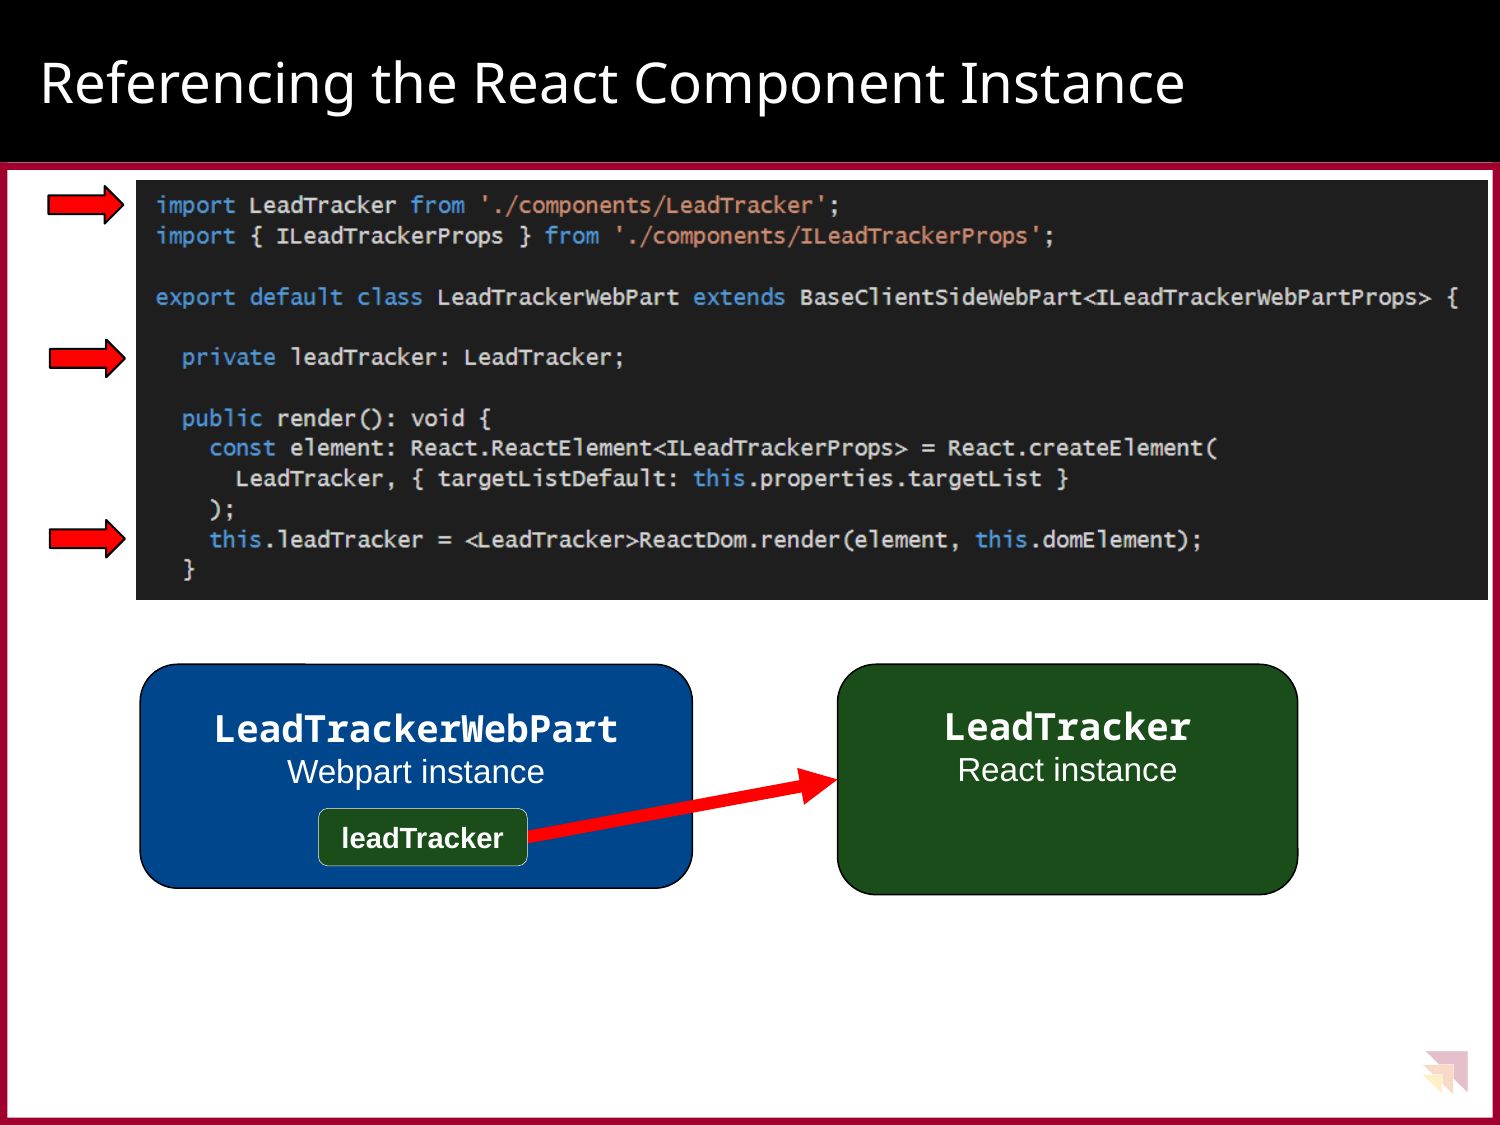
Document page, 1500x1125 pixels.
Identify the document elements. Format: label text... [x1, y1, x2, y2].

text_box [527, 779, 838, 838]
text_box LeadTracker React instance [835, 662, 1300, 897]
text_box LeadTrackerWebPart Webpart instance [138, 662, 695, 891]
picture [135, 180, 1488, 601]
text_box [47, 518, 125, 560]
text_box [46, 184, 125, 226]
text_box leadTracker [316, 806, 530, 869]
text_box [47, 337, 125, 380]
title Referencing the React Component Instance [24, 12, 1438, 150]
